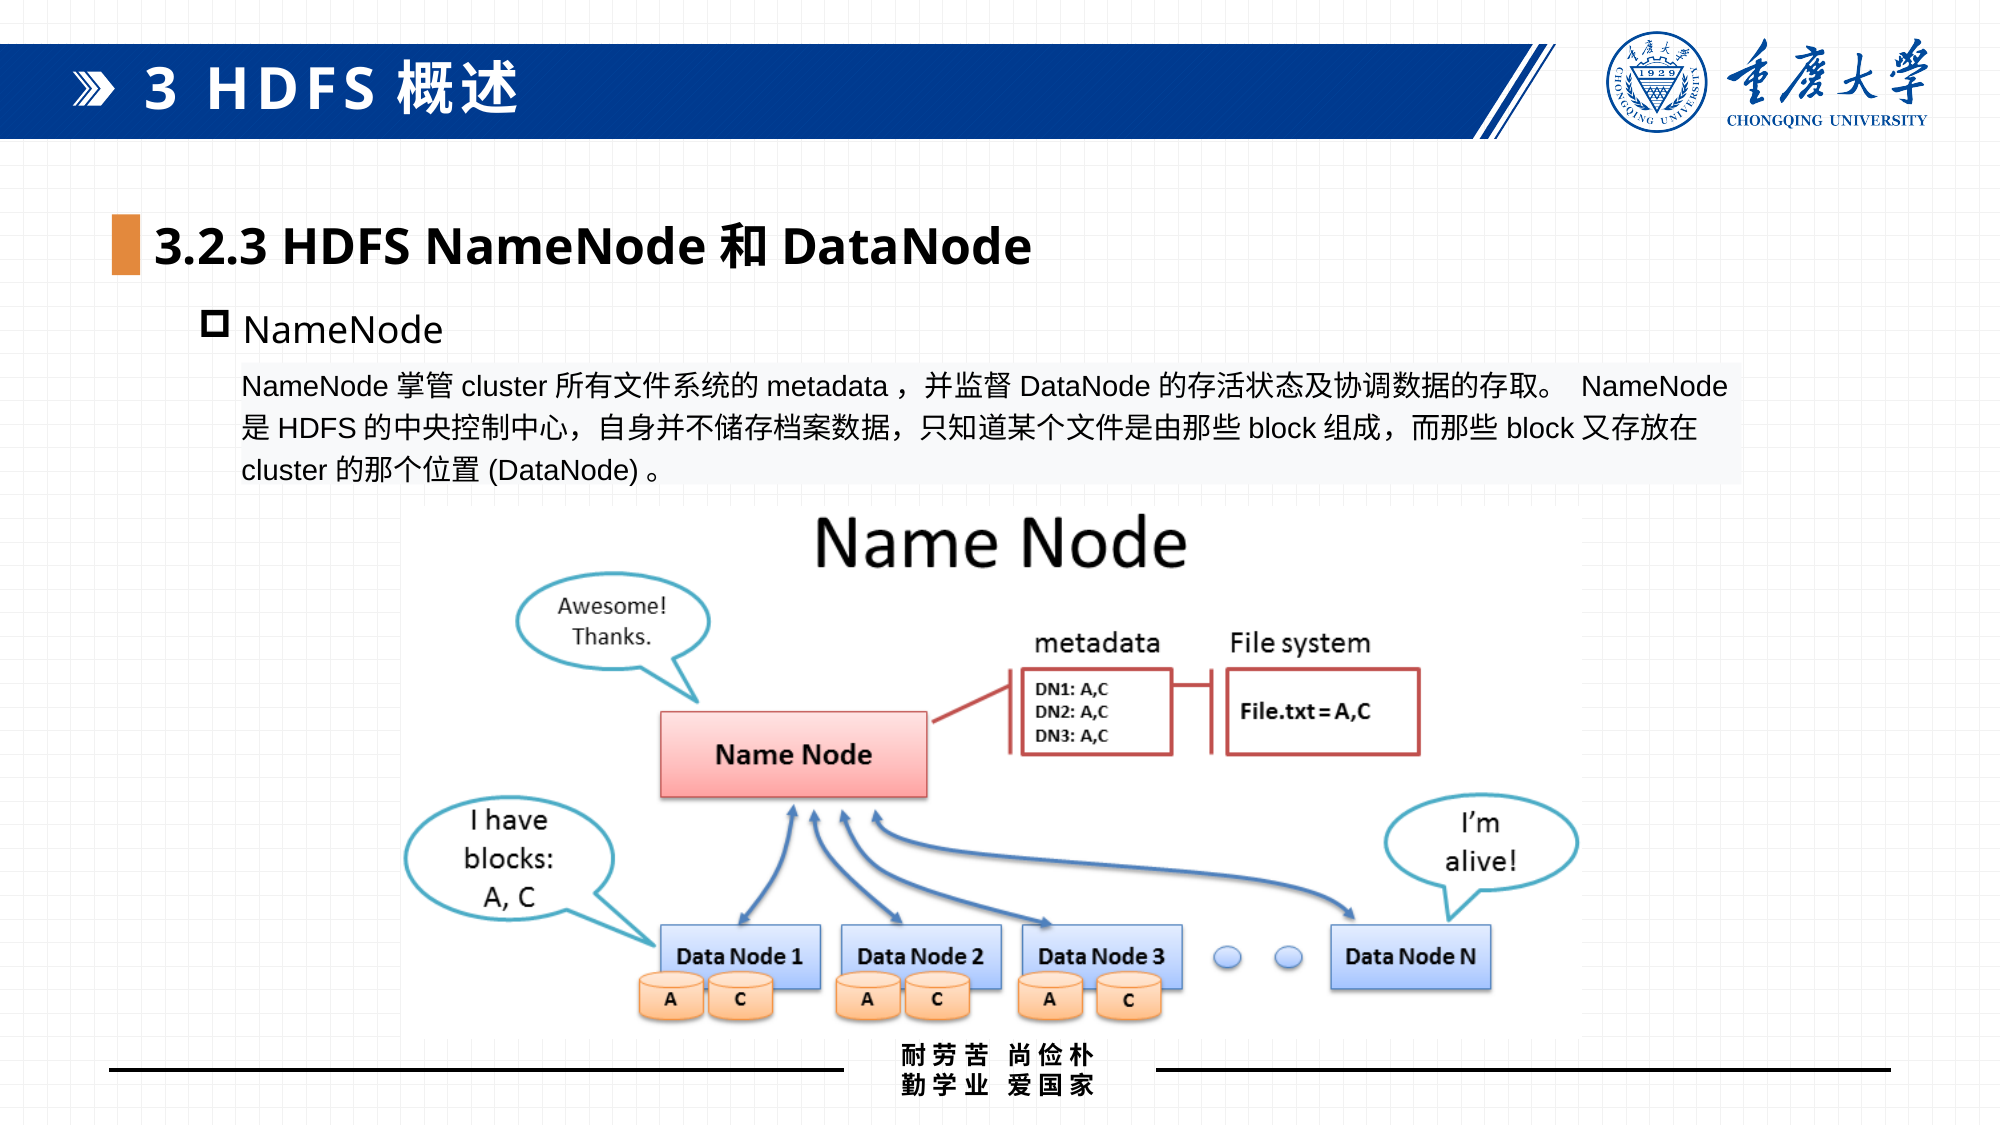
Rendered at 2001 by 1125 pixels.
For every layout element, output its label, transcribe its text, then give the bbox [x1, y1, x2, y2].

text_box NameNode掌管cluster所有文件系统的metadata，并监督DataNode的存活状态及协调数据的存取。 NameNode是HDFS的中央控制中心，自身并不储存档案数据，只知道某个文件是由那些block组成，而那些block又存放在cluster的那个位置(DataNode)。 [241, 362, 1742, 485]
list 3 HDFS概述 [108, 51, 1356, 136]
list 3.2.3 HDFS NameNode和DataNode [139, 213, 1891, 275]
picture [1606, 31, 1928, 133]
text_box NameNode [183, 275, 459, 359]
picture [401, 506, 1582, 1039]
